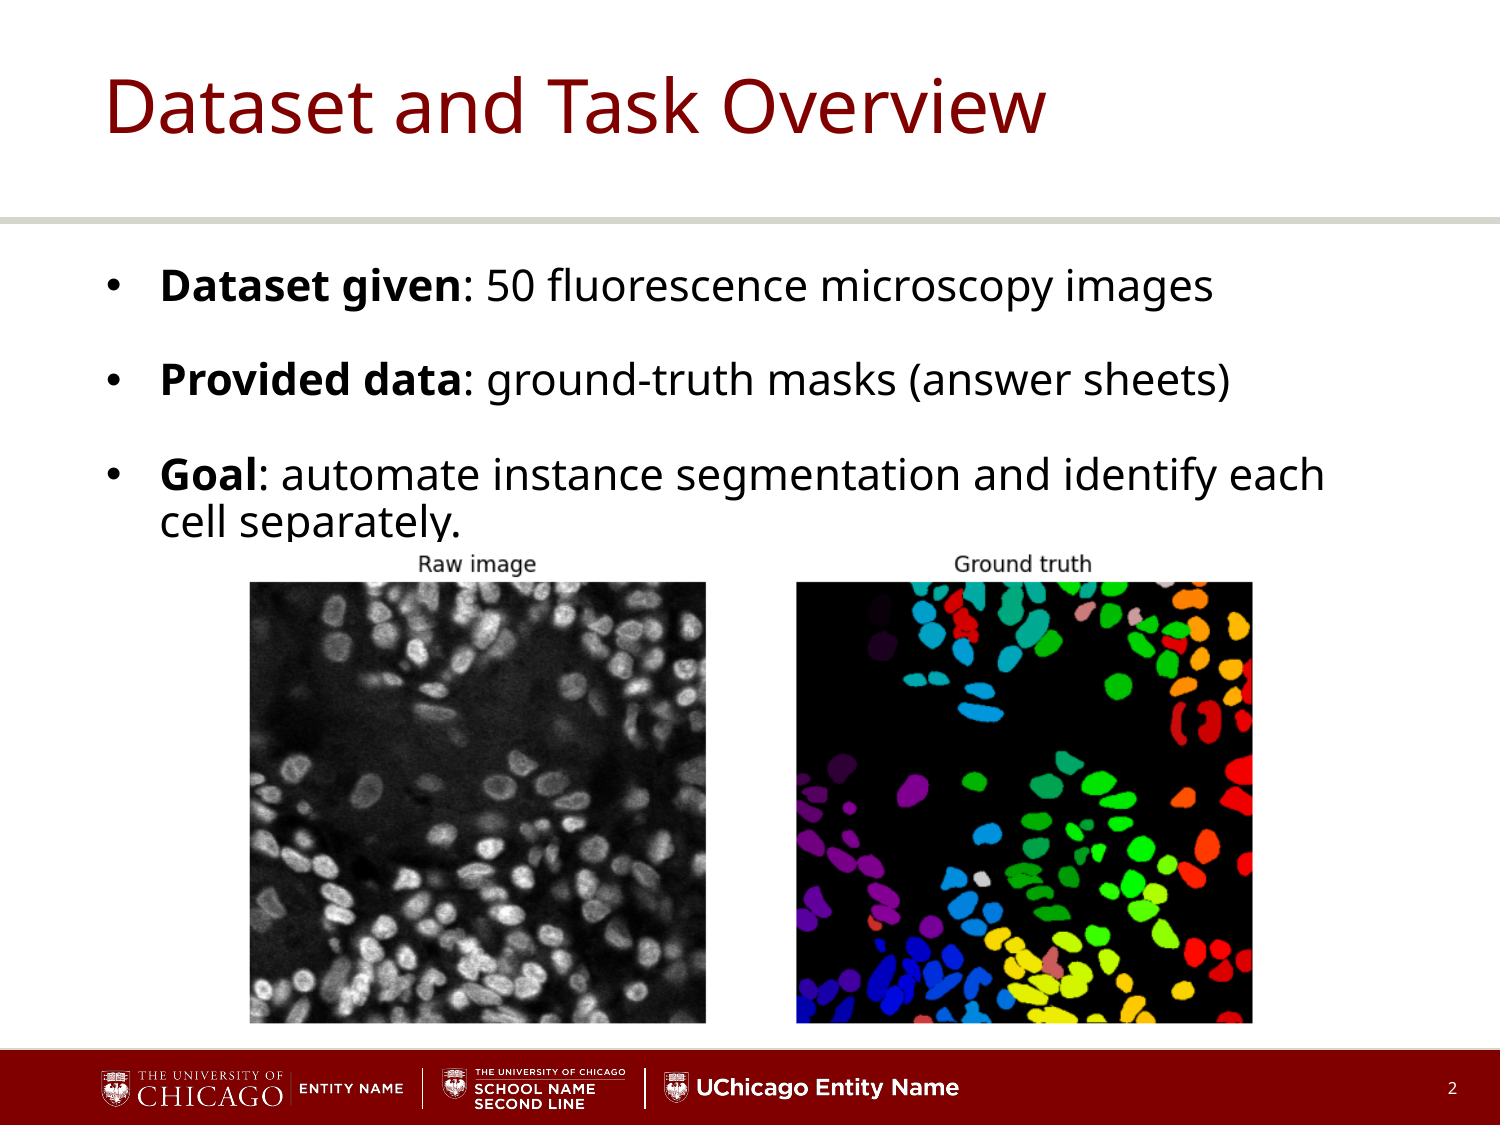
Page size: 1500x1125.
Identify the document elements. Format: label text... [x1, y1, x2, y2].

slide_number ‹#› [1396, 1059, 1473, 1119]
picture [237, 542, 1263, 1037]
picture [81, 1049, 983, 1125]
title Dataset and Task Overview [103, 1, 1397, 219]
list Dataset given: 50 fluorescence microscopy images Provided data: ground-truth masks (answer sheets) Goal: automate instance segmentation and identify each cell separately. [103, 256, 1397, 633]
